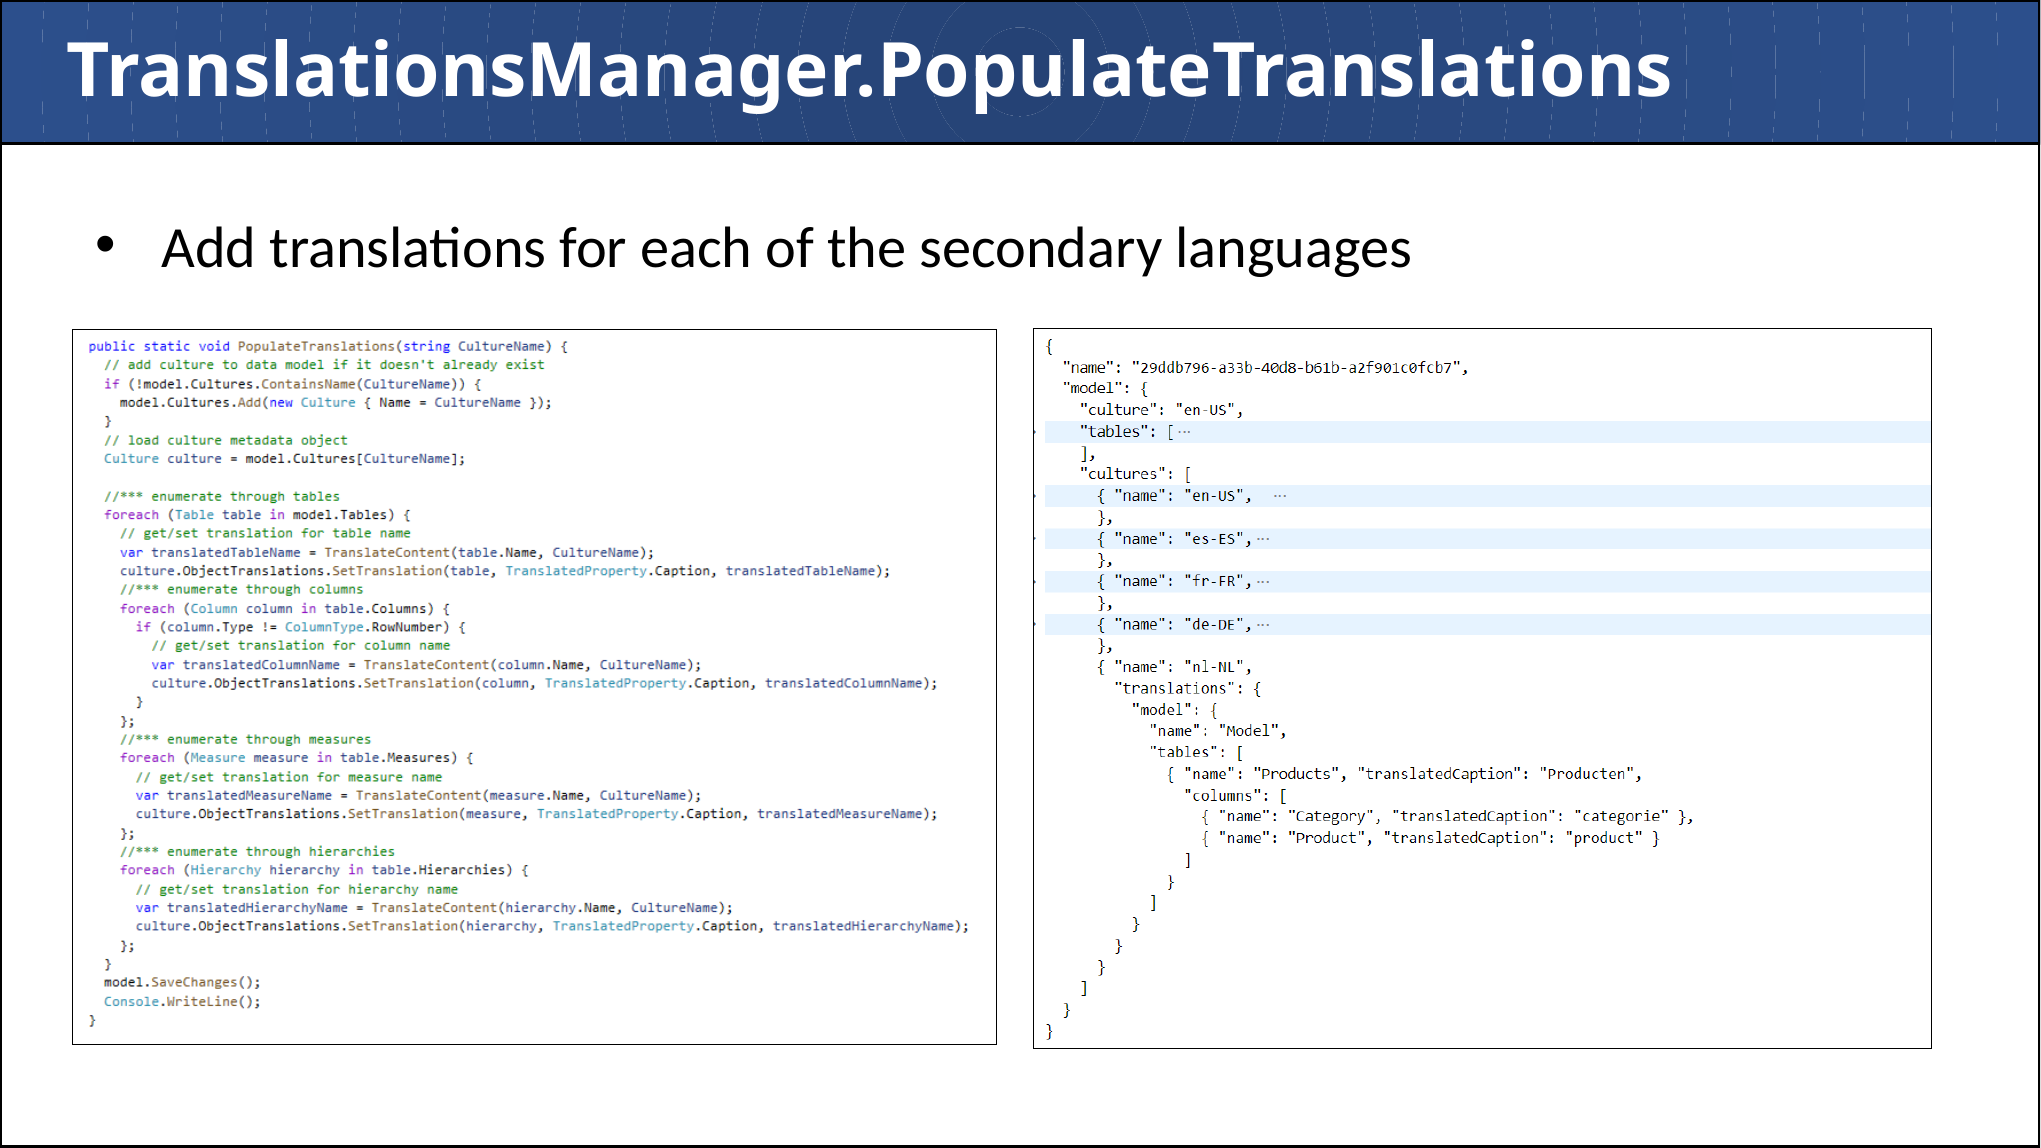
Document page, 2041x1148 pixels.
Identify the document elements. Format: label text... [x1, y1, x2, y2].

picture [1033, 328, 1932, 1049]
title TranslationsManager.PopulateTranslations [51, 31, 1988, 113]
list Add translations for each of the secondary languages [80, 201, 1988, 288]
picture [72, 329, 997, 1045]
